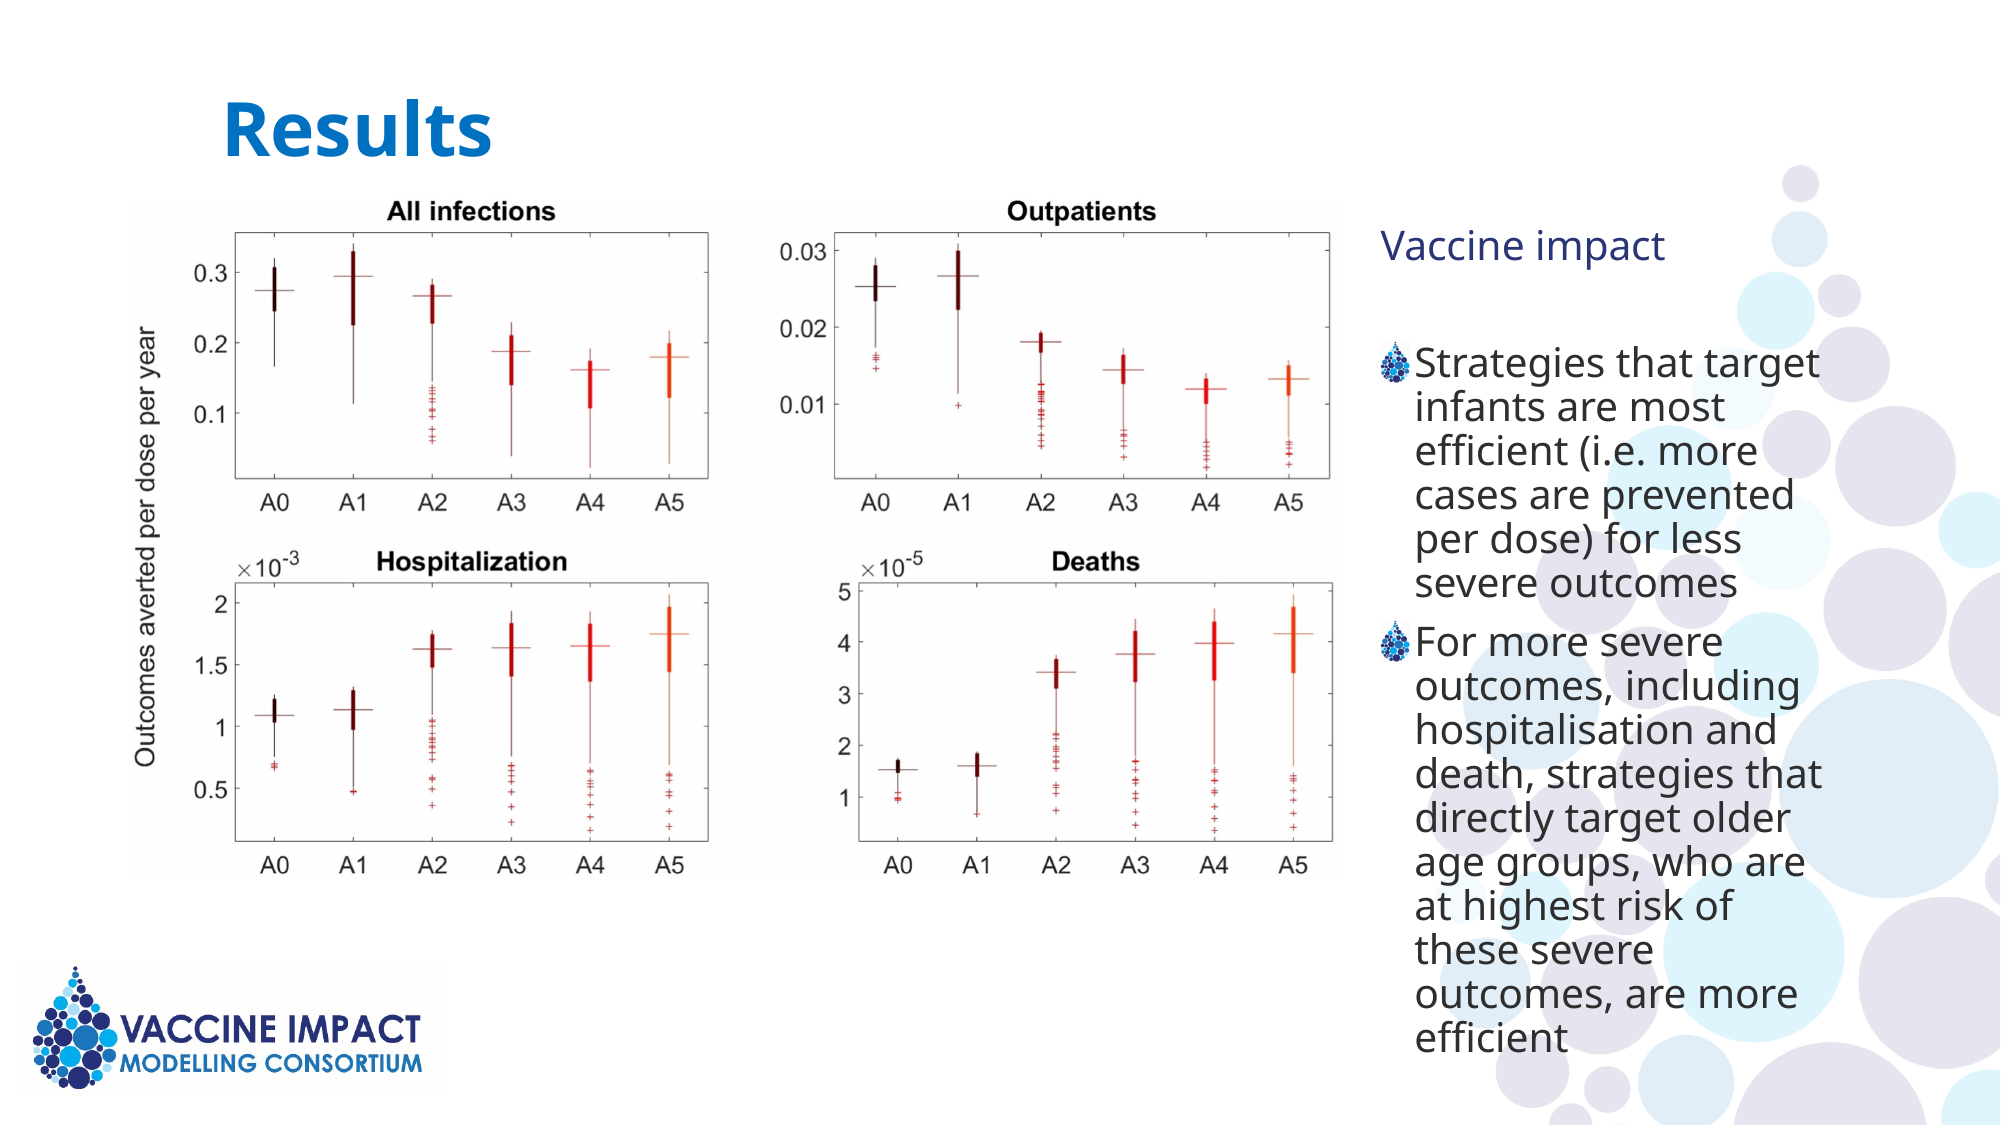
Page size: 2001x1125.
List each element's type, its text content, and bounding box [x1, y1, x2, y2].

title Results [206, 66, 1192, 198]
list Vaccine impact Strategies that target infants are most efficient (i.e. more cases are prevented per dose) for less severe outcomes For more severe outcomes, including hospitalisation and death, strategies that directly target older age groups, who are at highest risk of these severe outcomes, are more efficient [1365, 217, 1862, 1087]
picture [0, 0, 2001, 1125]
